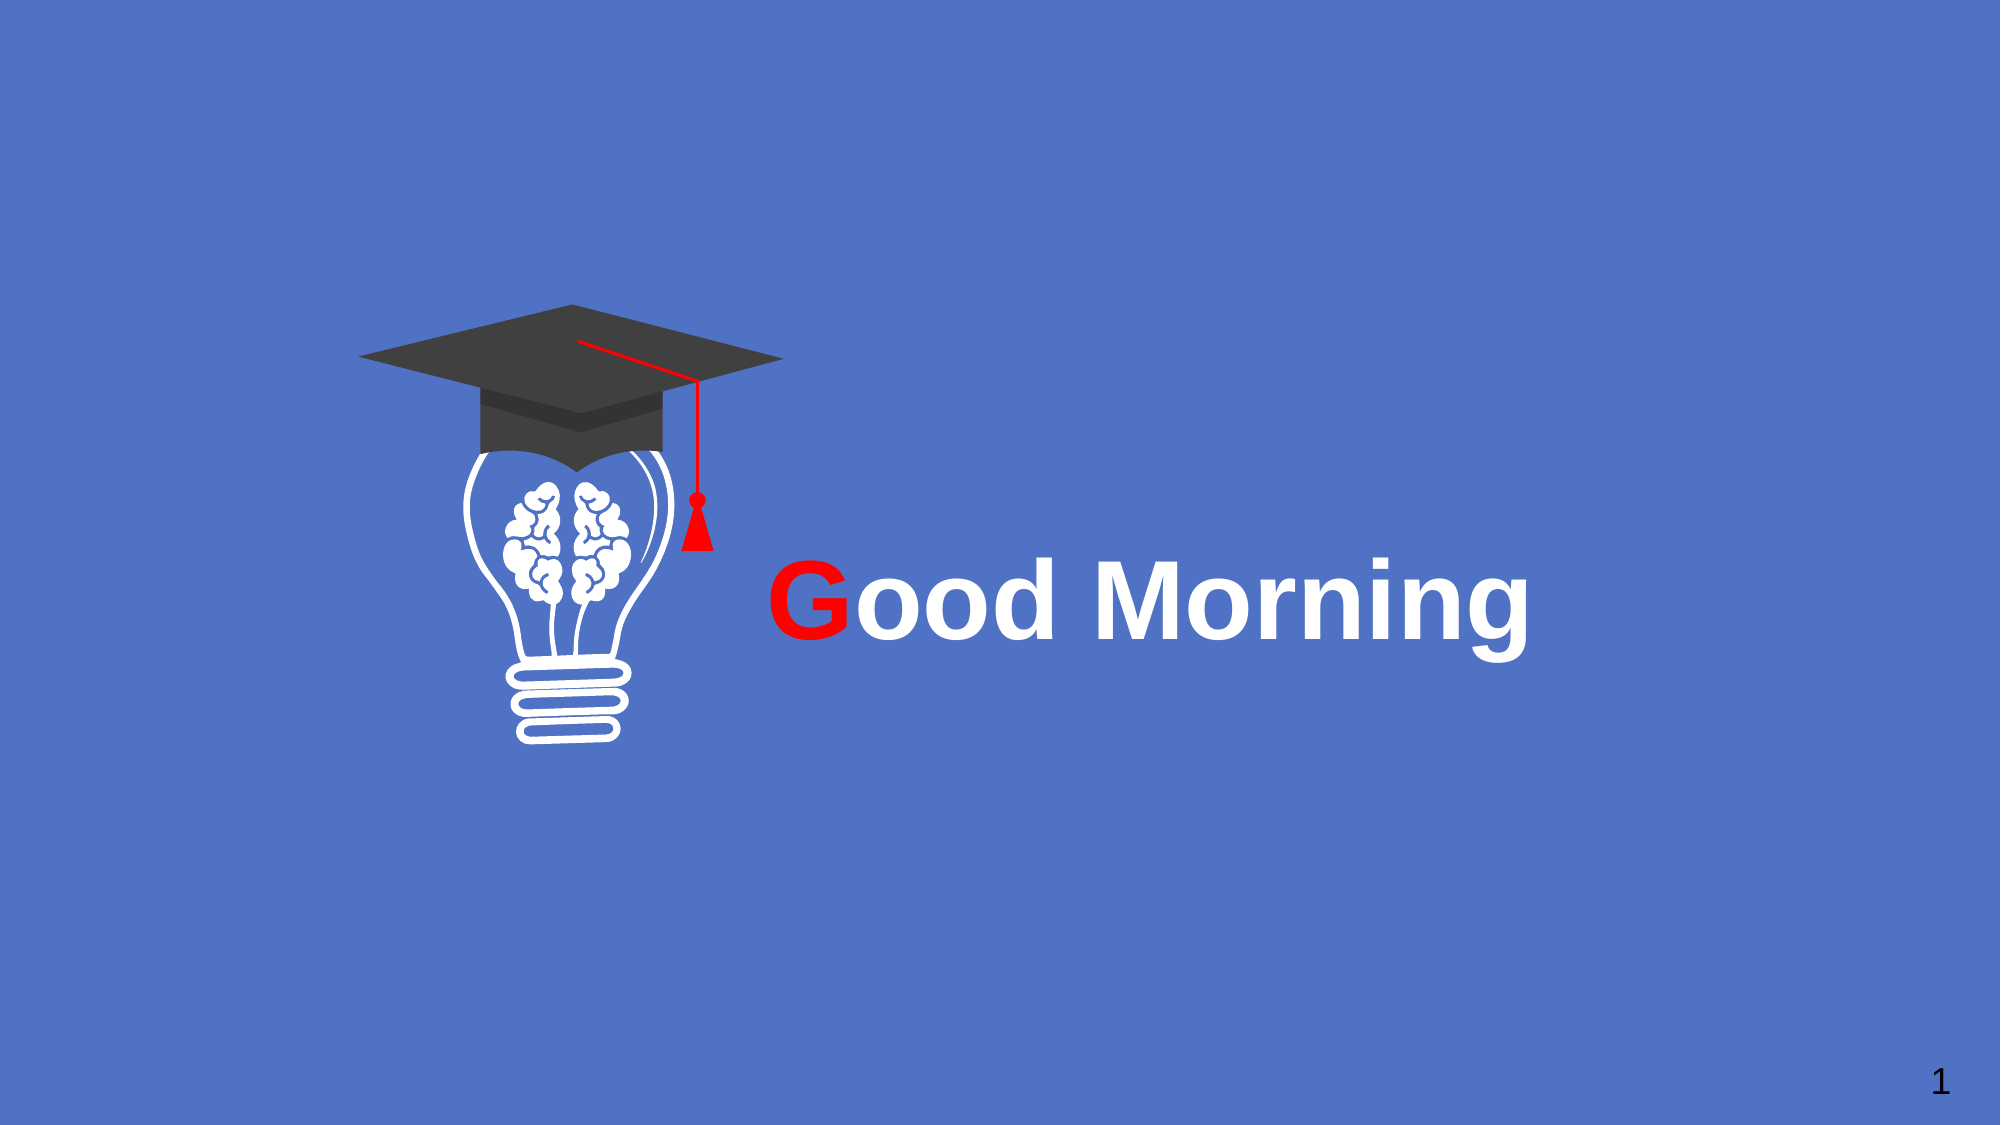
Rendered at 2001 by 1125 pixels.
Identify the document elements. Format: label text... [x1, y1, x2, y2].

text_box 1 [1915, 1049, 2000, 1110]
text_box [358, 304, 1703, 745]
